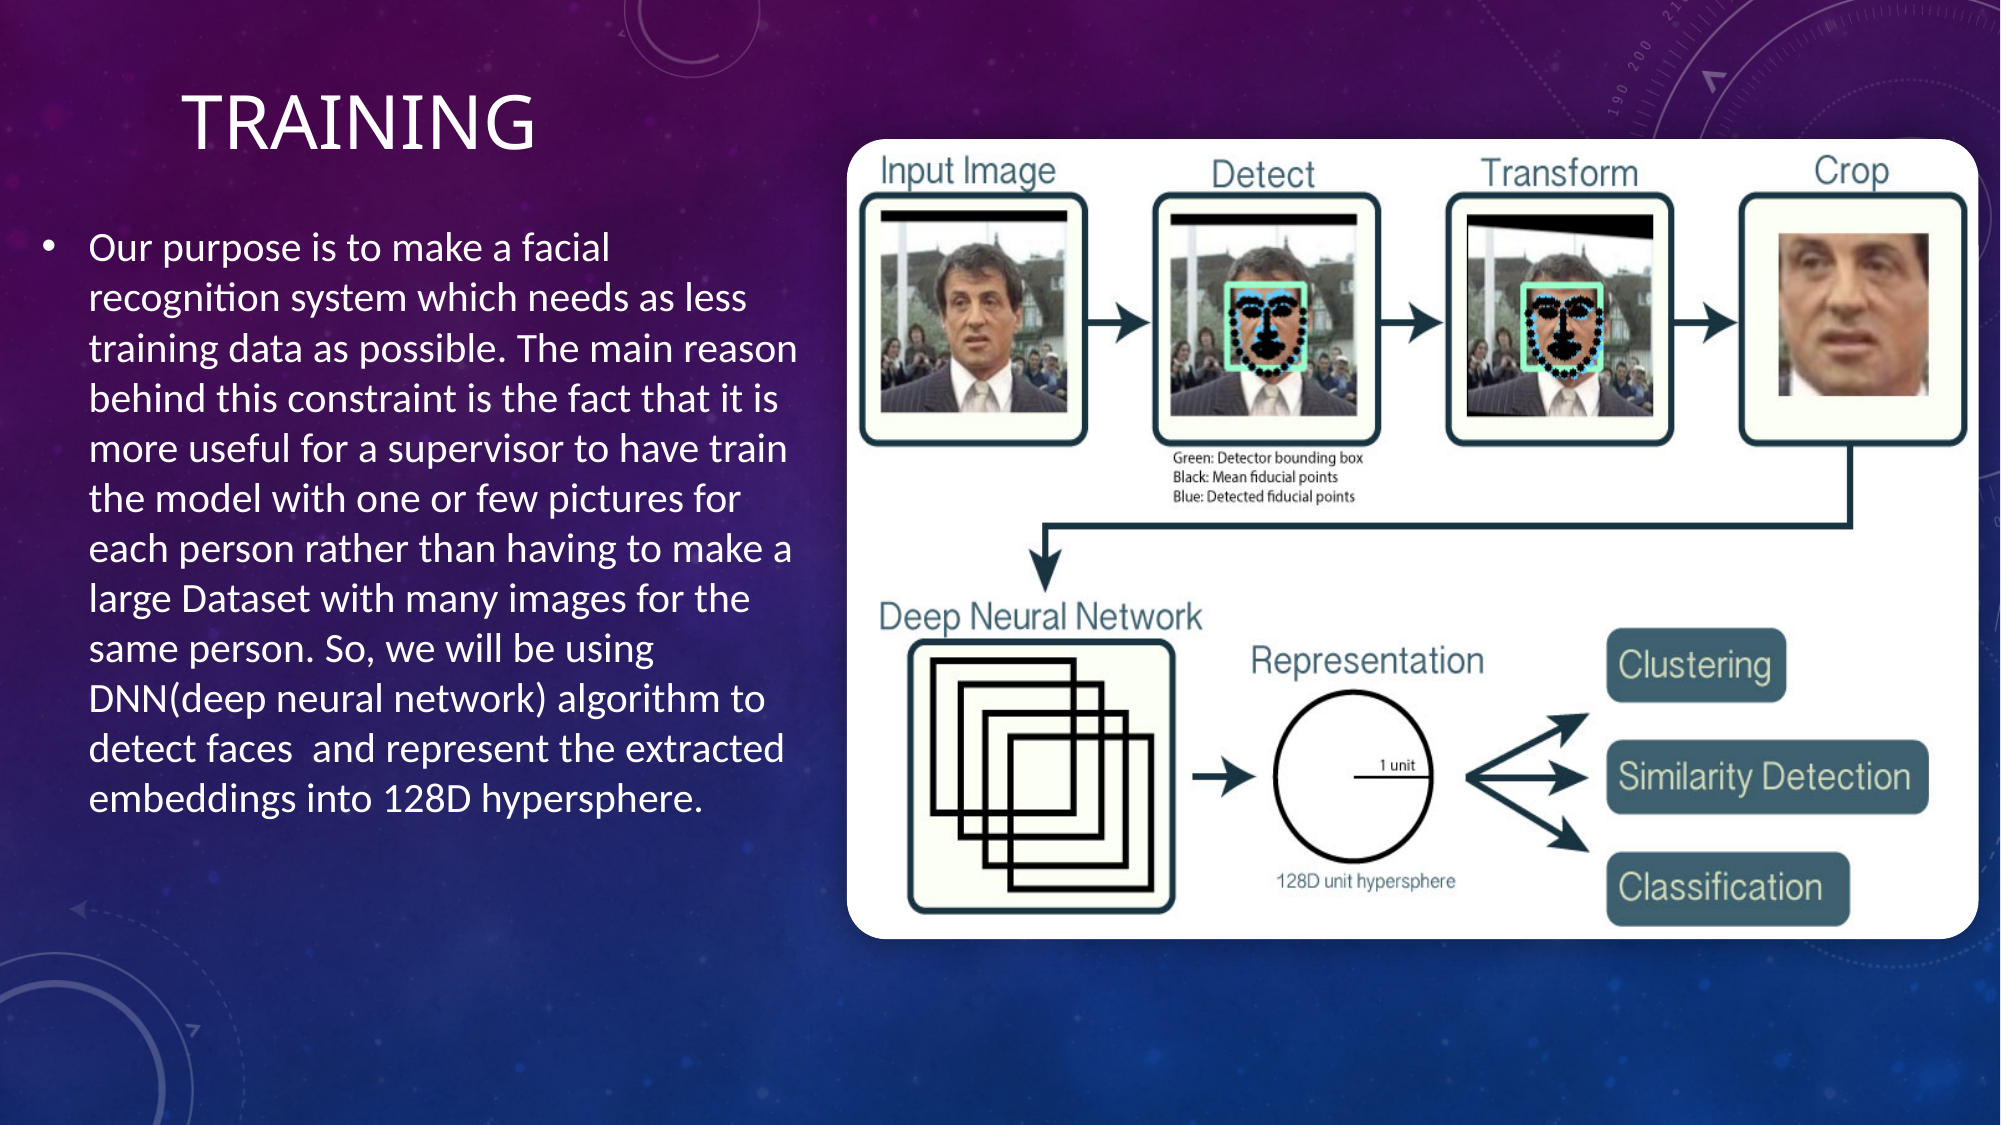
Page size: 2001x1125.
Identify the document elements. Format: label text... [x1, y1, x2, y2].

picture [0, 0, 2001, 1125]
title training [166, 0, 820, 203]
list Our purpose is to make a facial recognition system which needs as less training data as possible. The main reason behind this constraint is the fact that it is more useful for a supervisor to have train the model with one or few pictures for each person rather than having to make a large Dataset with many images for the same person. So, we will be using DNN(deep neural network) algorithm to detect faces and represent the extracted embeddings into 128D hypersphere. [26, 203, 820, 1040]
